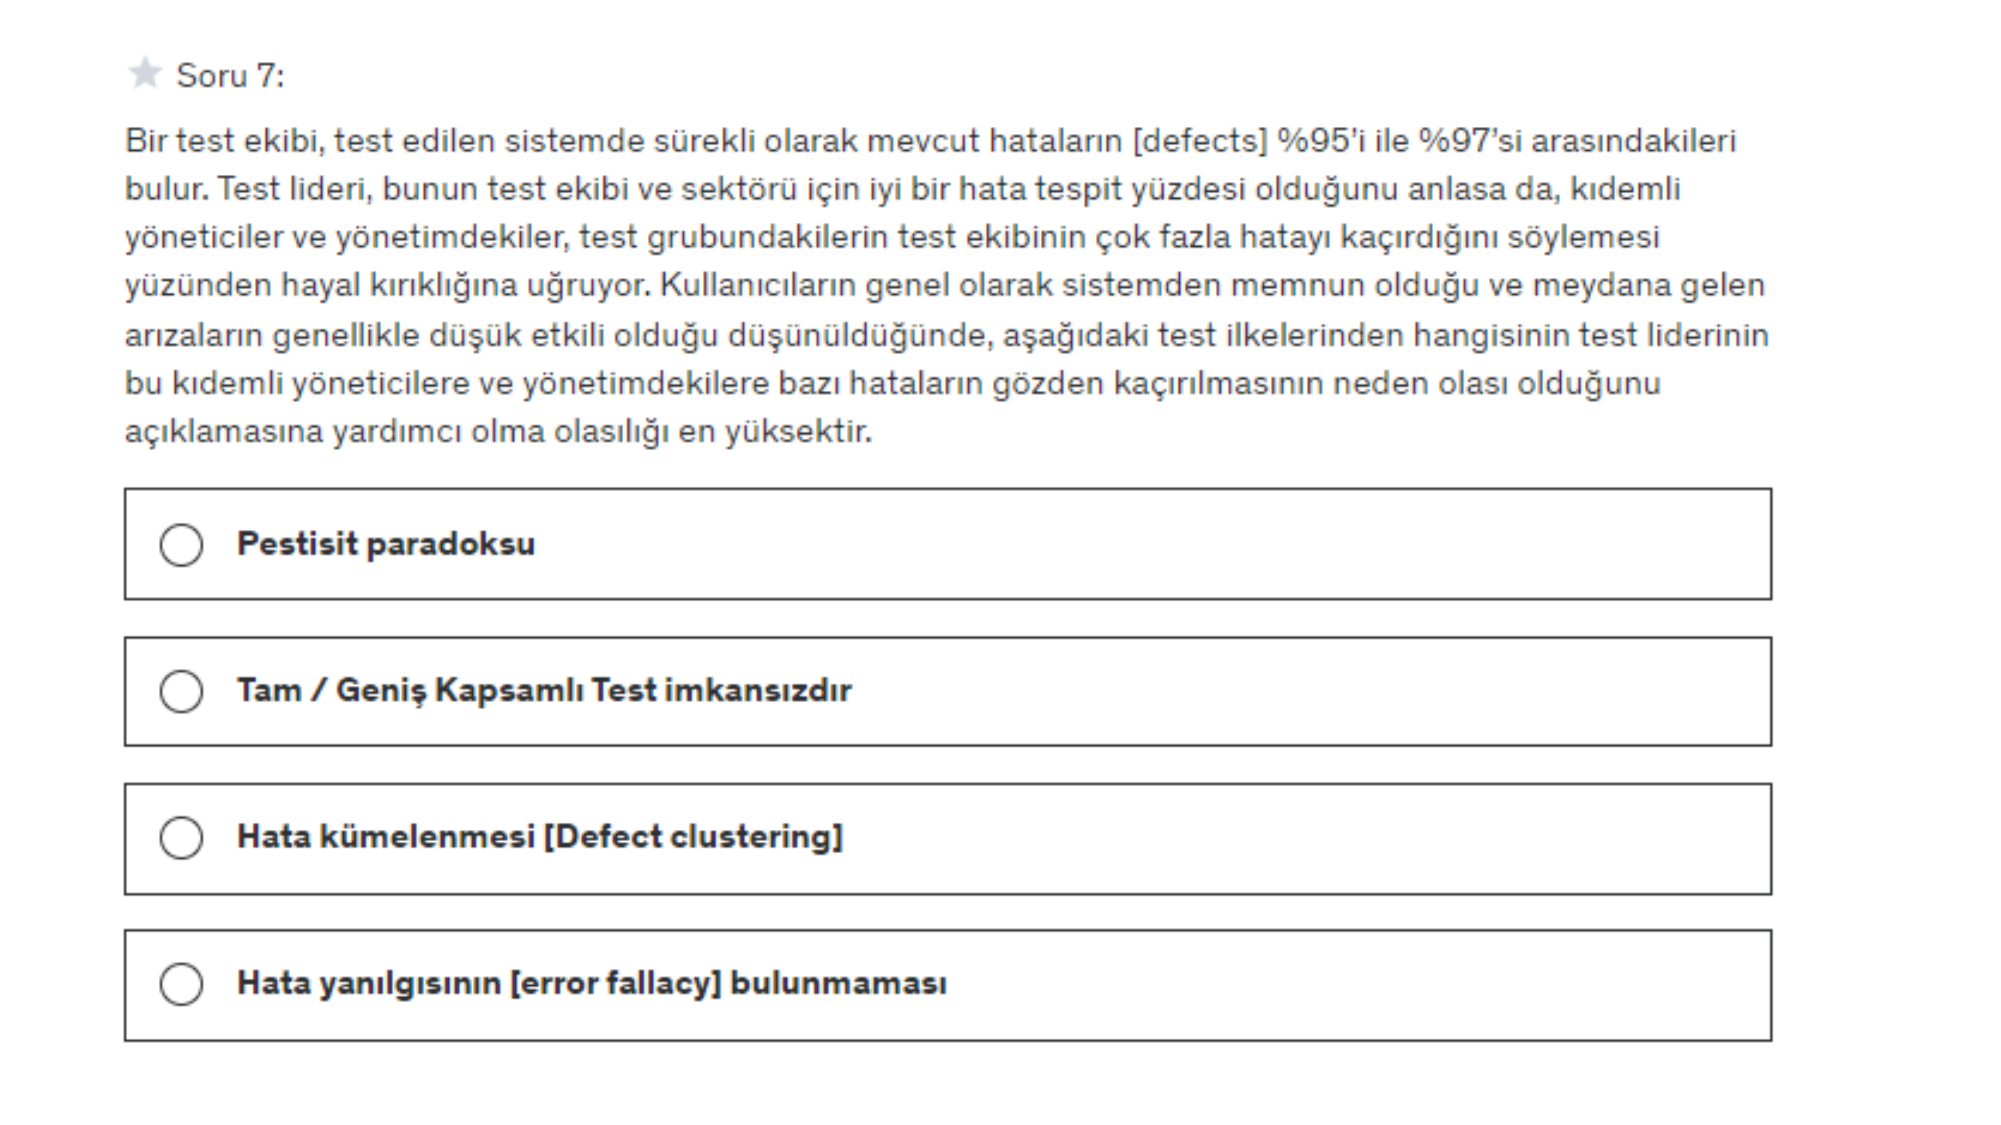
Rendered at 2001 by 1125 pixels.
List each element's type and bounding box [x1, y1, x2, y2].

list [24, 54, 1802, 1069]
